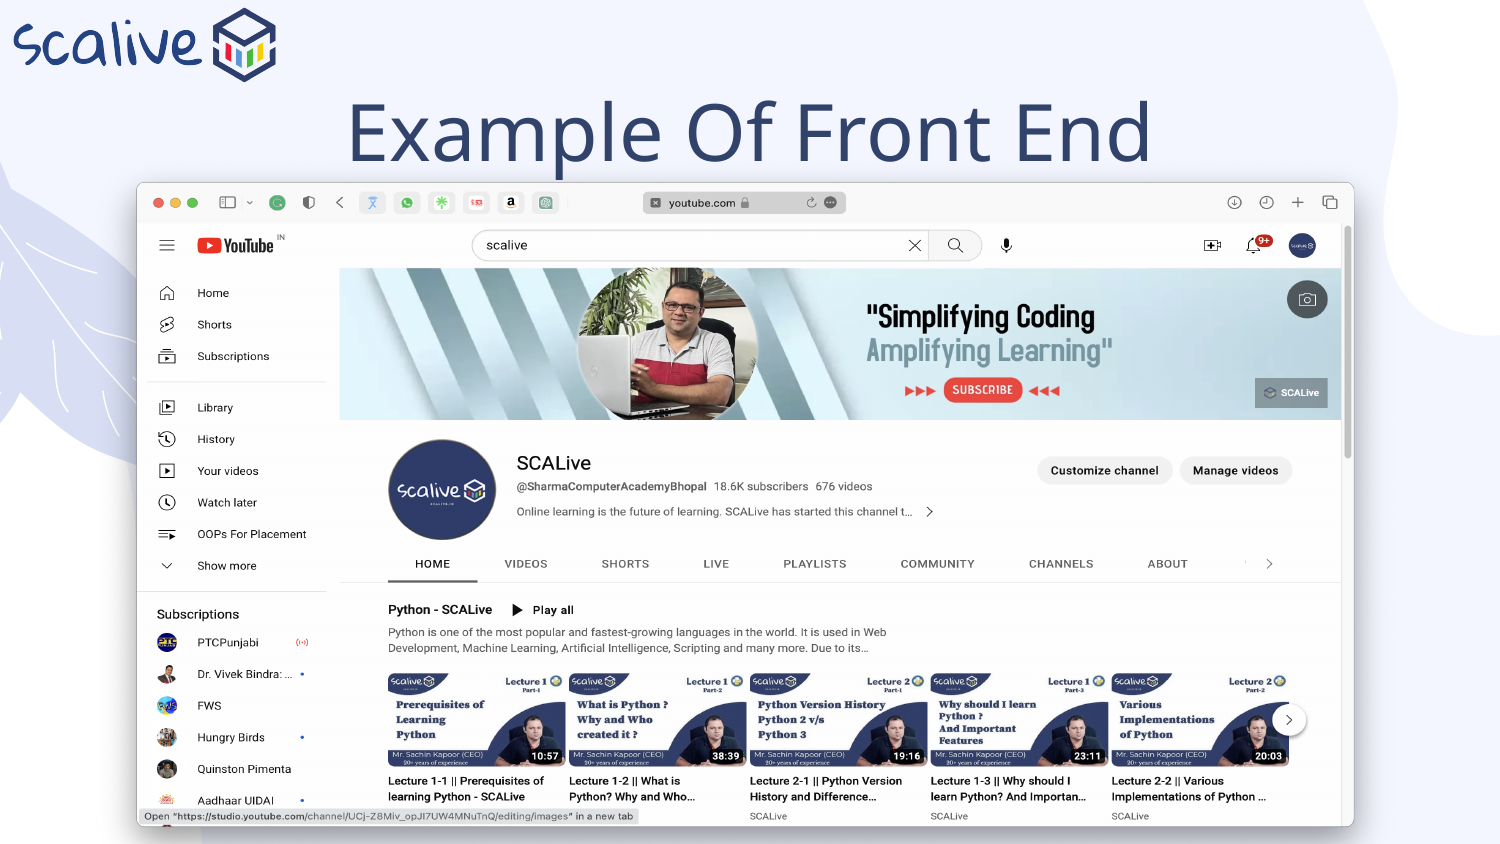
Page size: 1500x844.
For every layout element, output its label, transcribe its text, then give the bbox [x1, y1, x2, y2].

title Example Of Front End [116, 82, 1383, 151]
picture [88, 152, 1401, 844]
picture [4, 1, 282, 89]
